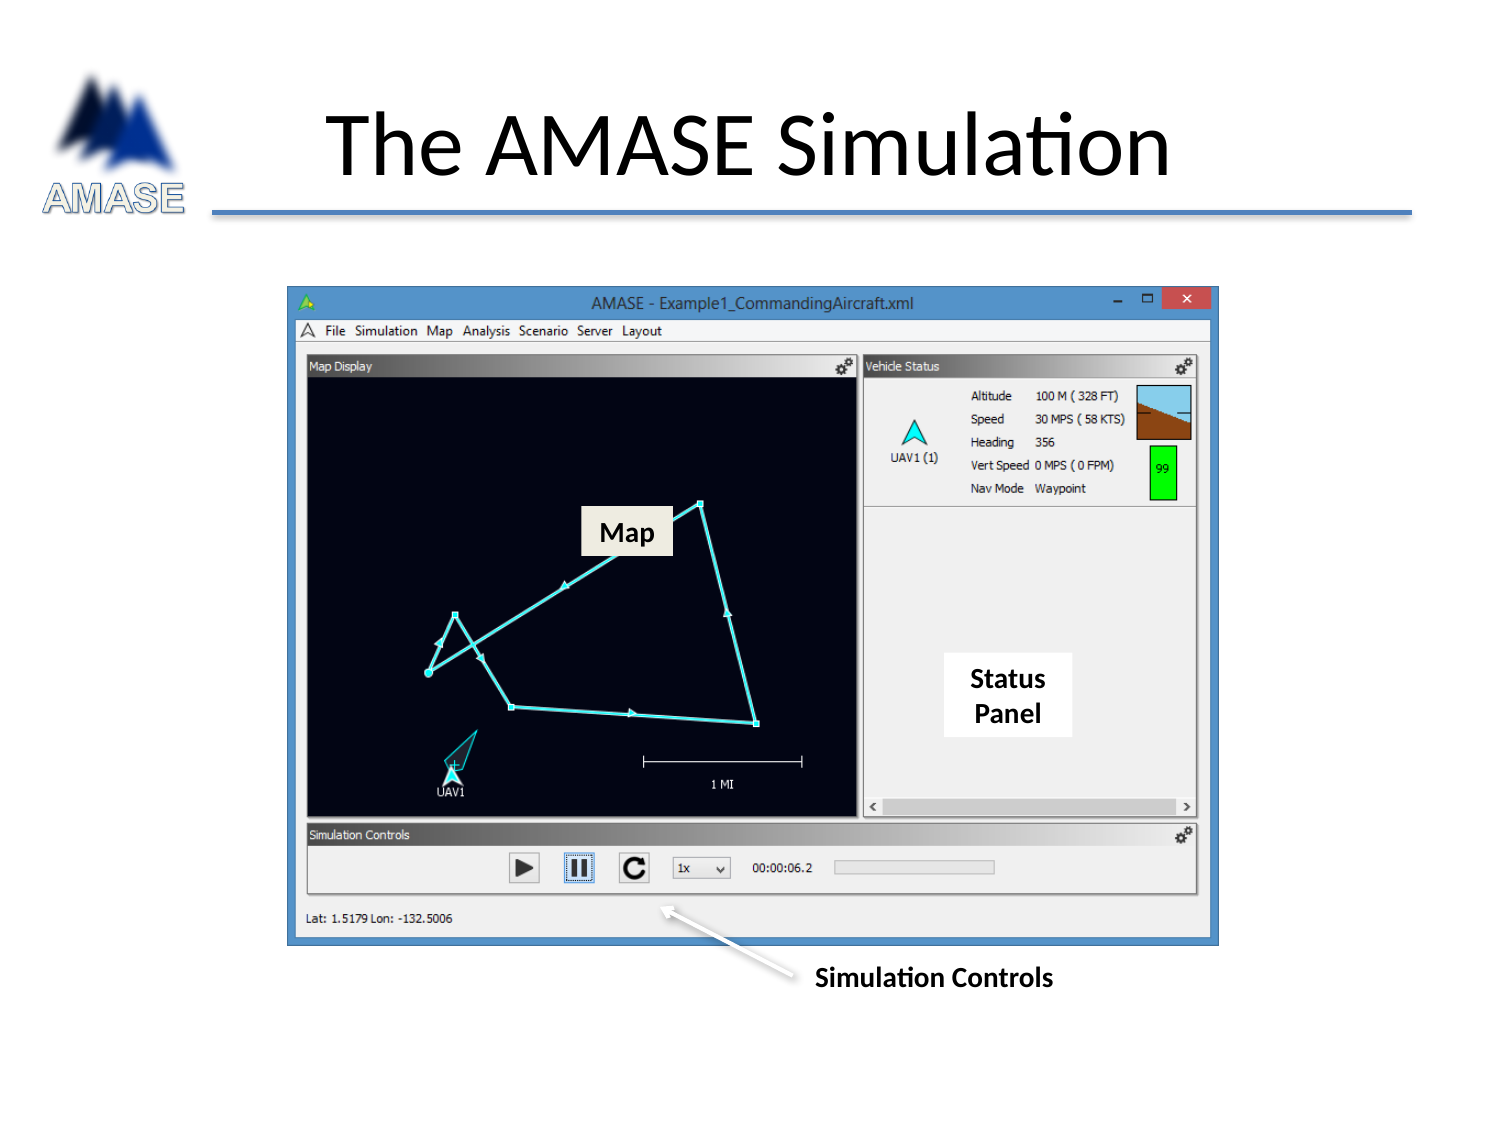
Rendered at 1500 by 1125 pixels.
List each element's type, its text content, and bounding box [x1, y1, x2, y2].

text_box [286, 286, 1219, 1002]
title The AMASE Simulation [75, 45, 1425, 233]
picture [16, 159, 75, 225]
